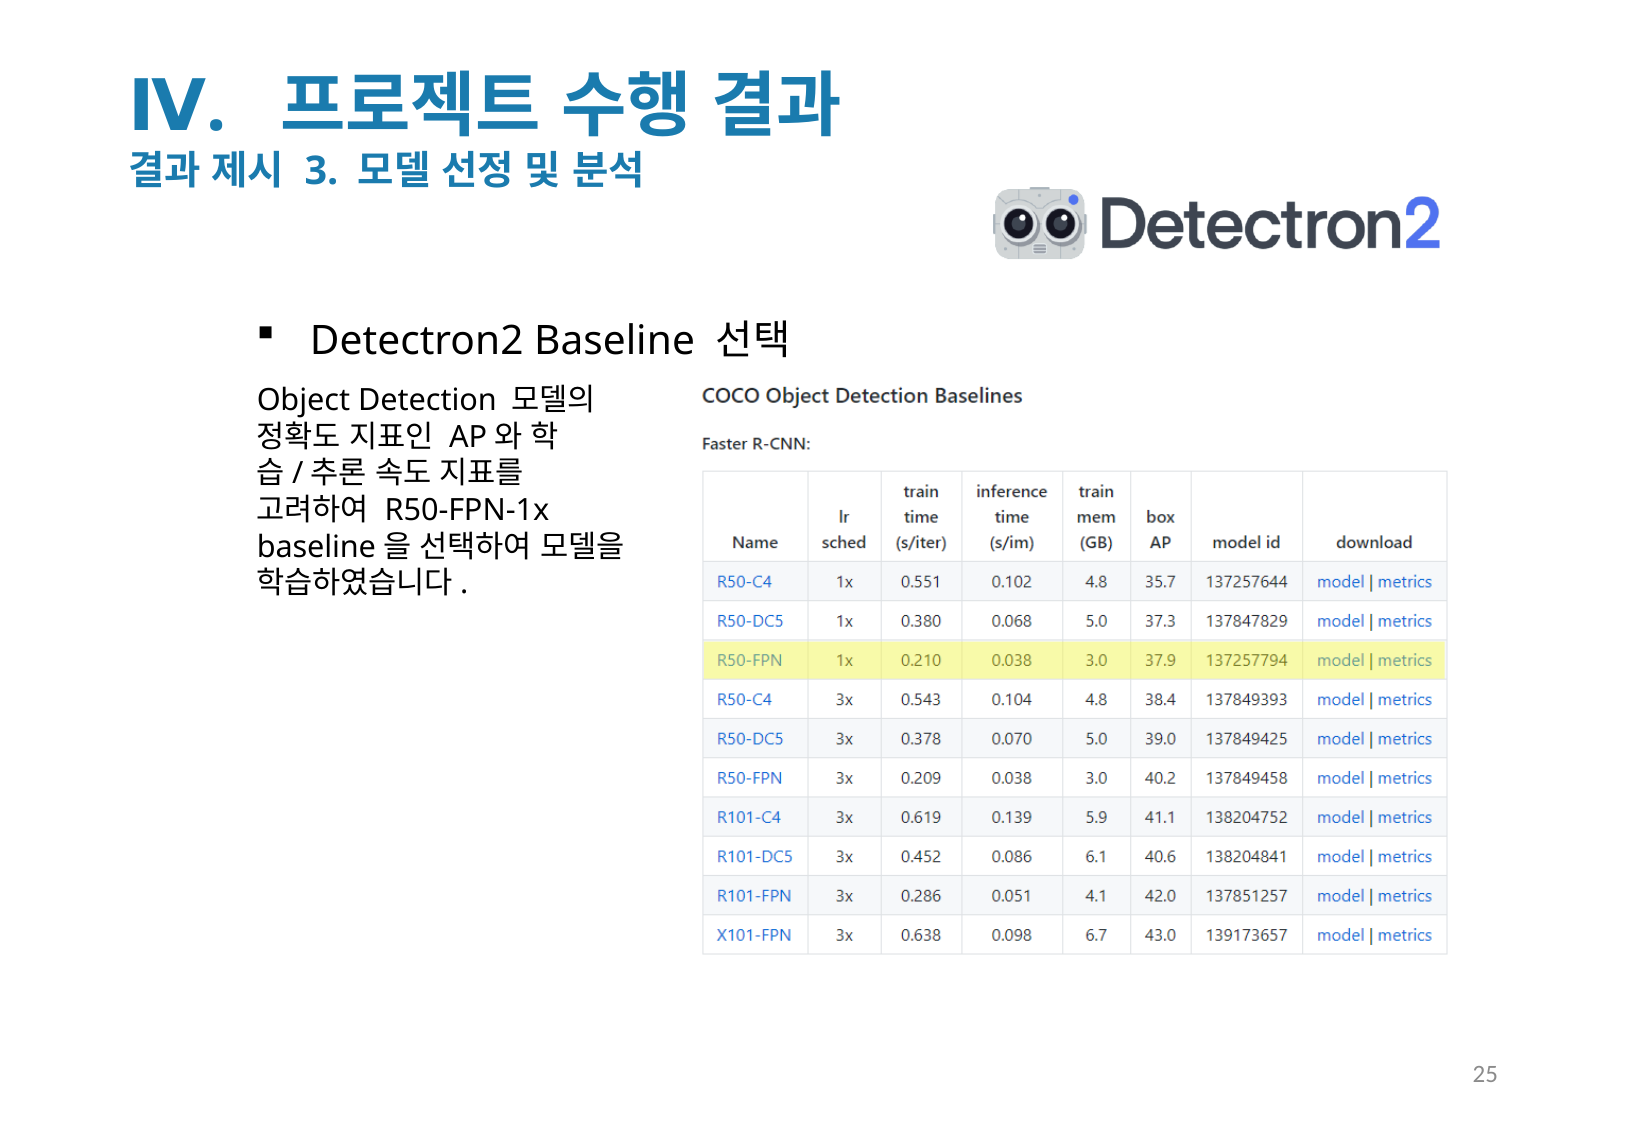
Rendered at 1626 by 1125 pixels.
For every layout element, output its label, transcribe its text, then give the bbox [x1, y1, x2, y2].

text_box Detectron2 Baseline 선택 [242, 306, 1061, 370]
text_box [695, 372, 1455, 962]
text_box Ⅳ. 프로젝트 수행 결과 결과 제시 3. 모델 선정 및 분석 [110, 50, 1017, 202]
slide_number 25 [1147, 1042, 1514, 1103]
text_box Object Detection 모델의 정확도 지표인 AP와 학습/추론 속도 지표를 고려하여 R50-FPN-1x baseline을 선택하여 모델을 학습하였습니다. [242, 372, 652, 608]
picture [985, 179, 1448, 262]
